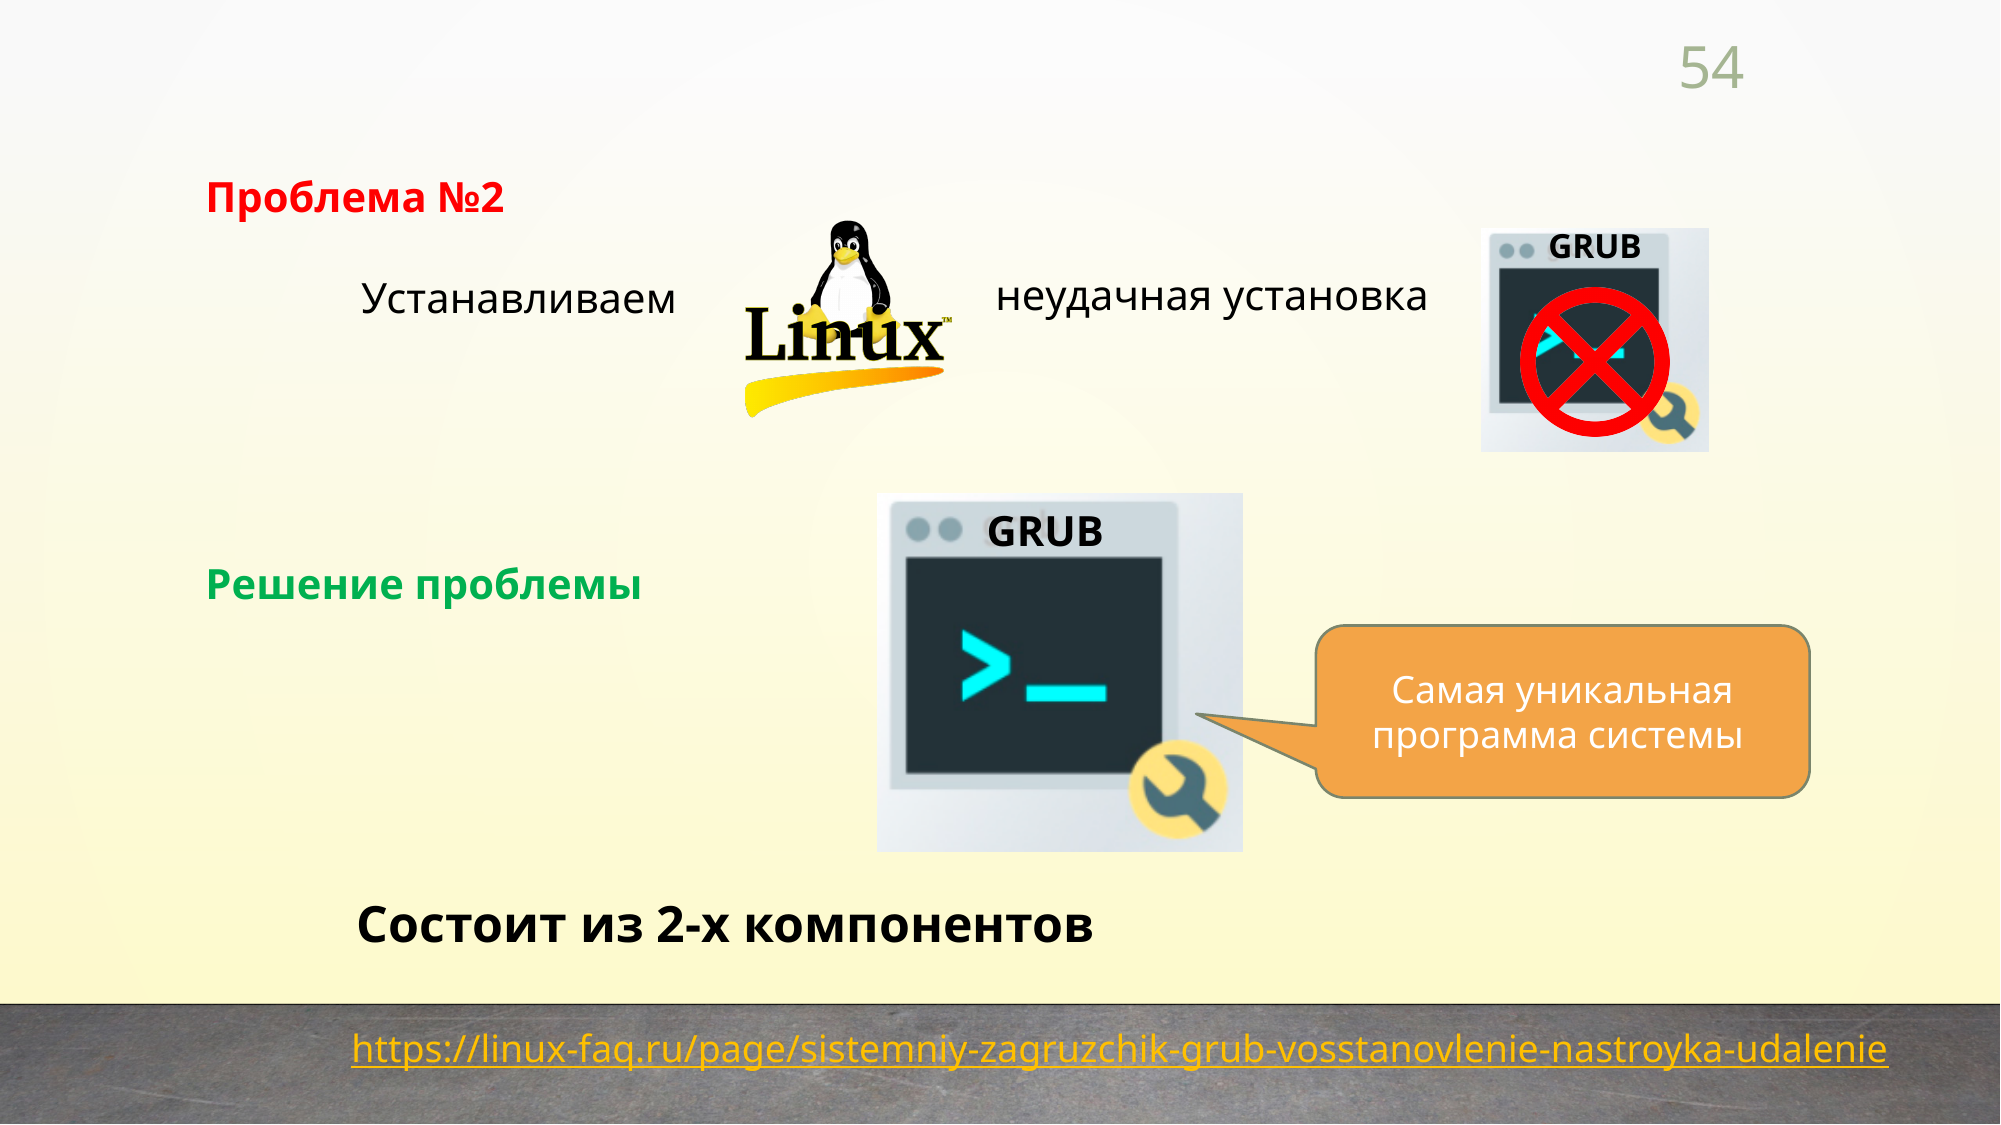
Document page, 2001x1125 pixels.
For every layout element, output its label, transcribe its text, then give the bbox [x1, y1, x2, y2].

text_box Проблема №2 [190, 163, 574, 229]
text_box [336, 211, 1709, 452]
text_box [190, 493, 1810, 962]
picture [0, 1004, 2000, 1124]
text_box https://linux-faq.ru/page/sistemniy-zagruzchik-grub-vosstanovlenie-nastroyka-udalenie [269, 1017, 1914, 1084]
slide_number 54 [1626, 22, 1760, 106]
